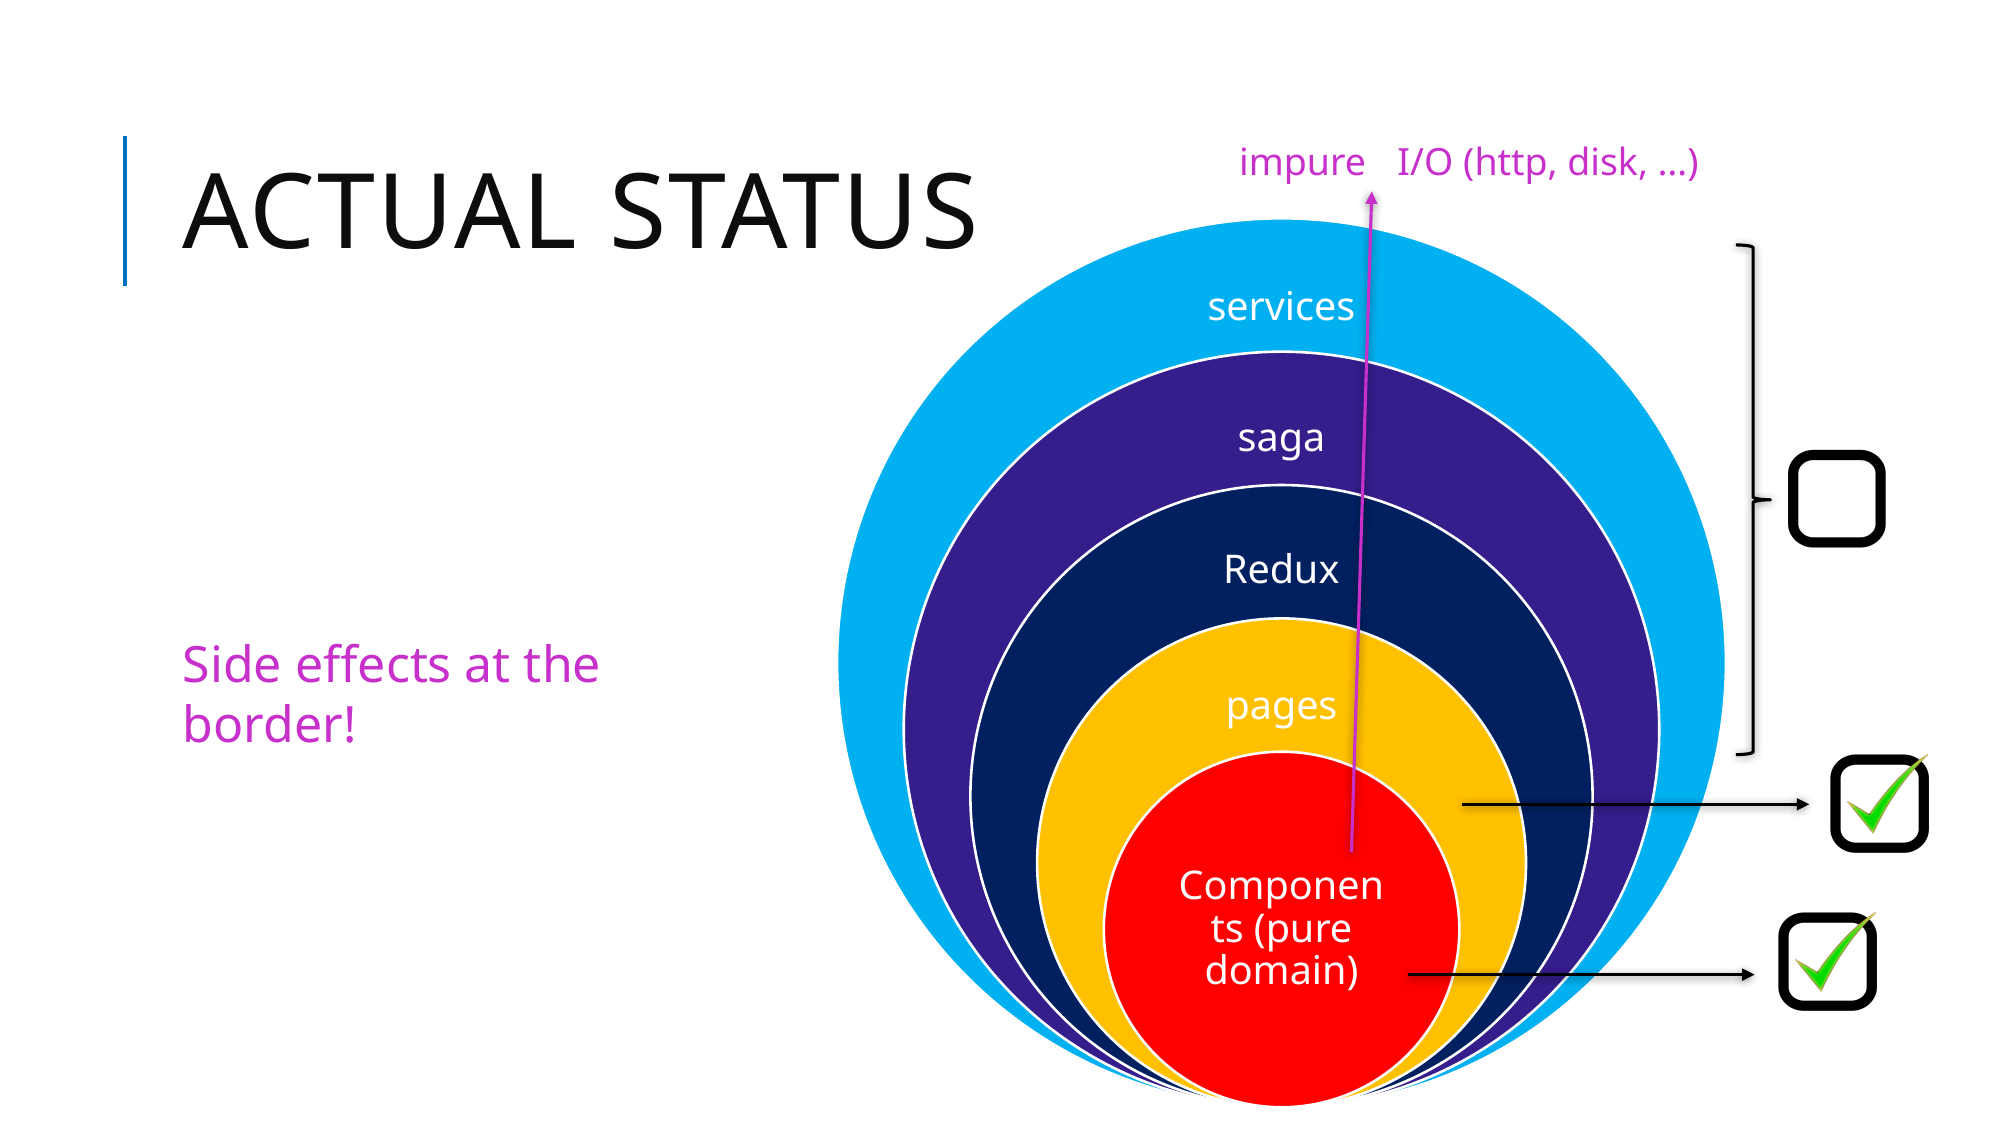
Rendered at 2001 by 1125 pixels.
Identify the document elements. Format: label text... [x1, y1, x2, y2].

text_box impure [1224, 130, 1381, 191]
text_box I/O (http, disk, …) [1382, 130, 1714, 191]
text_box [1351, 191, 1372, 853]
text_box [614, 218, 1949, 1108]
text_box Side effects at the border! [167, 624, 607, 760]
picture [1786, 449, 1886, 549]
picture [1830, 754, 1930, 853]
title Actual status [168, 96, 1763, 342]
picture [1778, 912, 1878, 1011]
